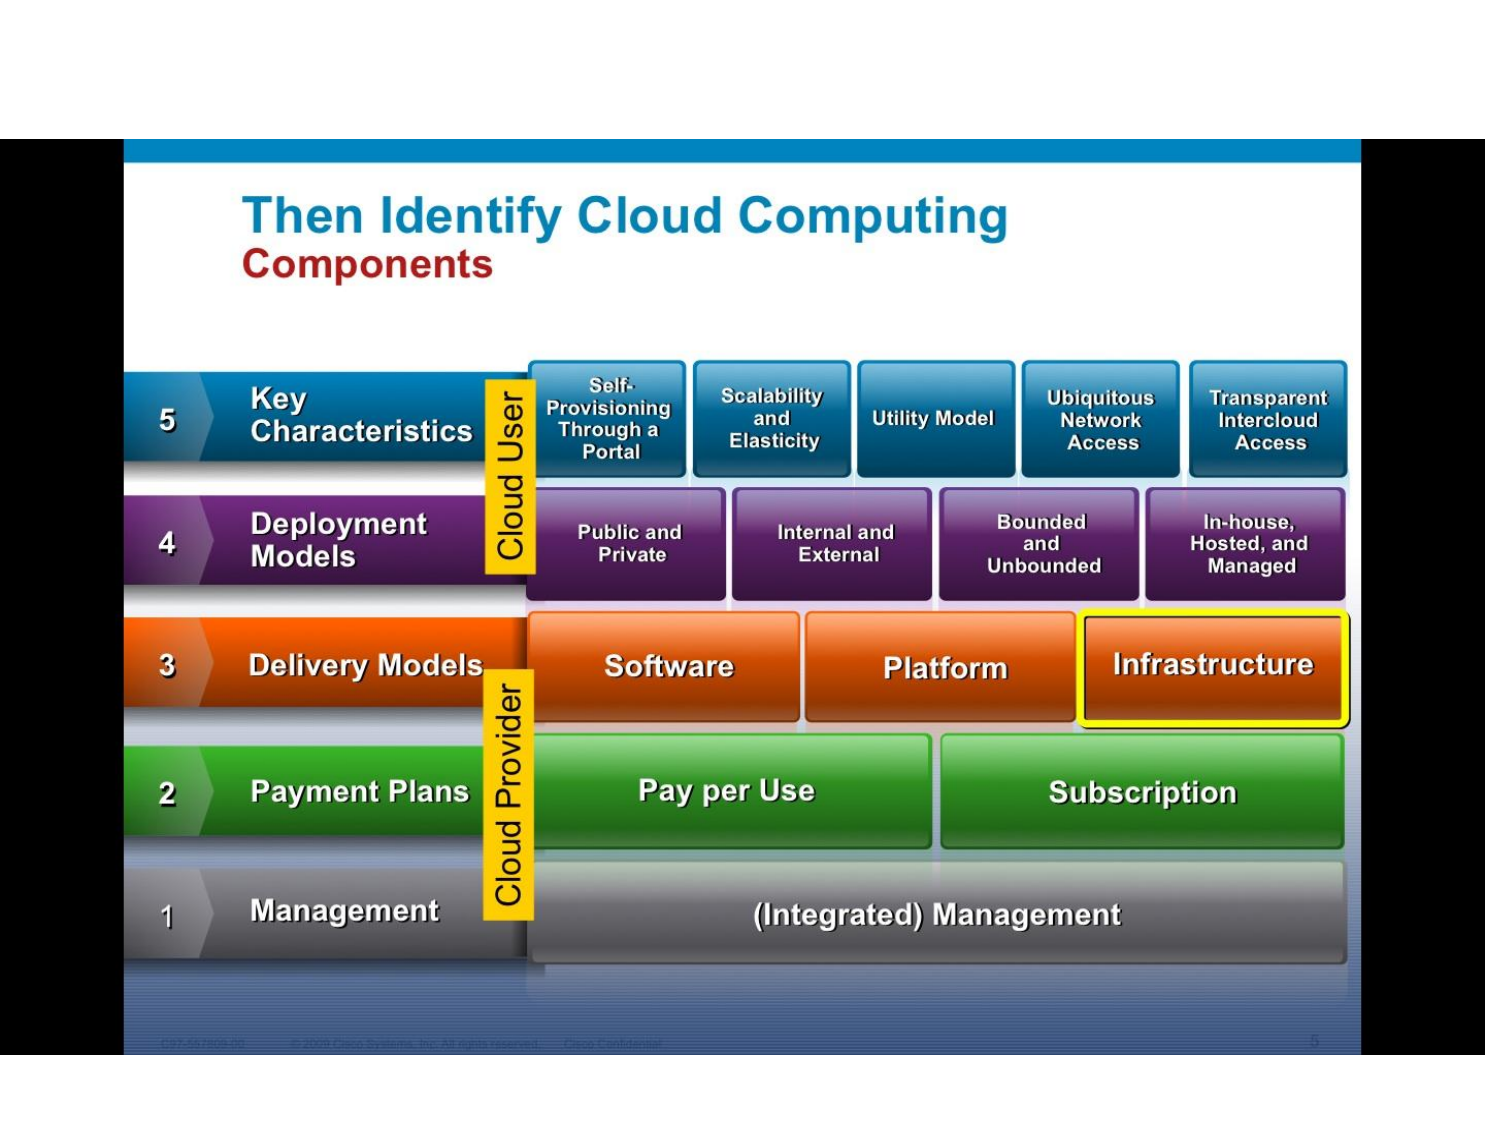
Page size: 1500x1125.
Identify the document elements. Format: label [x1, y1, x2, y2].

picture [0, 139, 1485, 1056]
